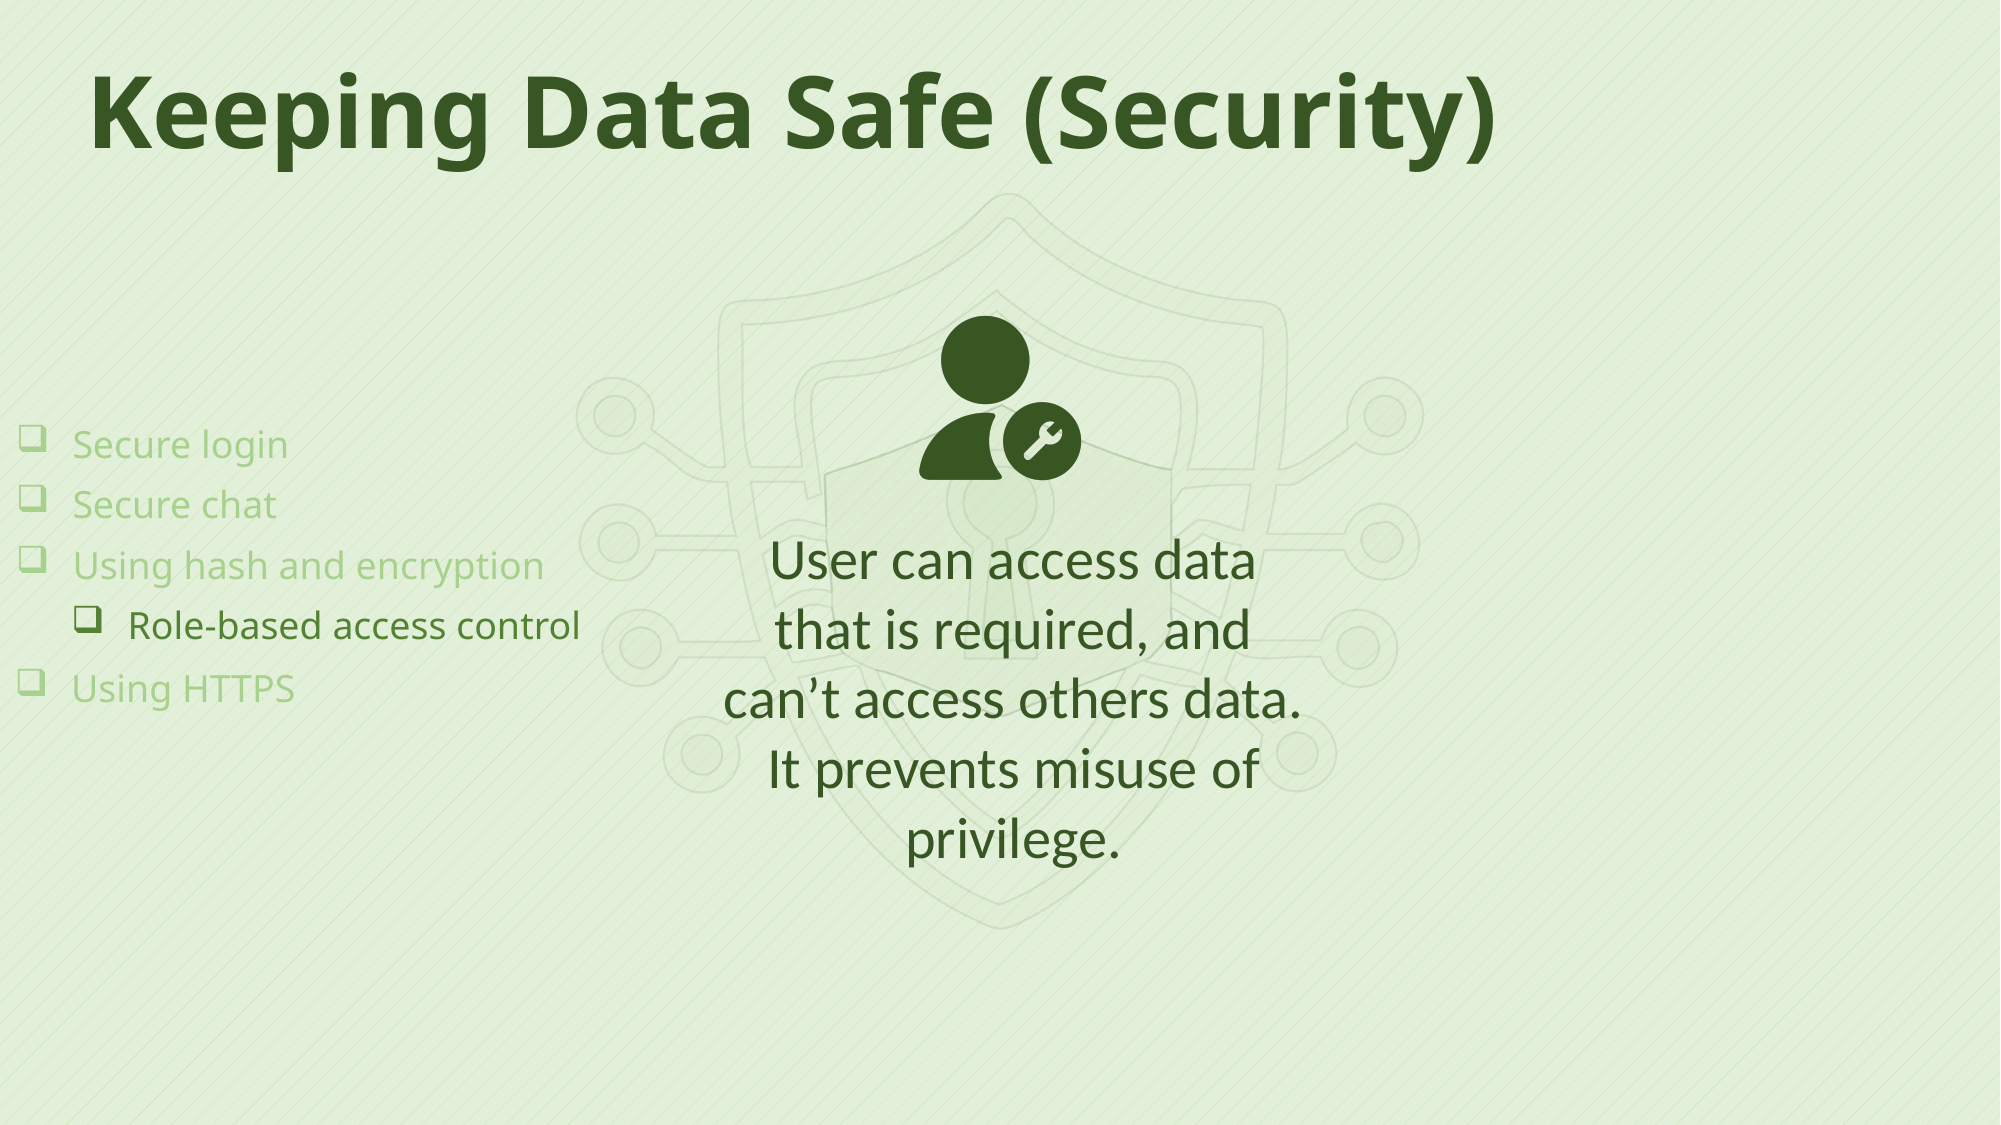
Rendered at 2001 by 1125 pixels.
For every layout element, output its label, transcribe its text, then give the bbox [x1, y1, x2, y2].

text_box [703, 309, 1324, 882]
picture [437, 0, 1563, 1125]
text_box Secure chat [1, 473, 437, 534]
text_box Keeping Data Safe (Security) [71, 41, 437, 177]
text_box Using hash and encryption [1, 534, 437, 595]
text_box Role-based access control [56, 595, 437, 655]
text_box Secure login [1, 413, 437, 473]
text_box Using HTTPS [0, 657, 437, 718]
